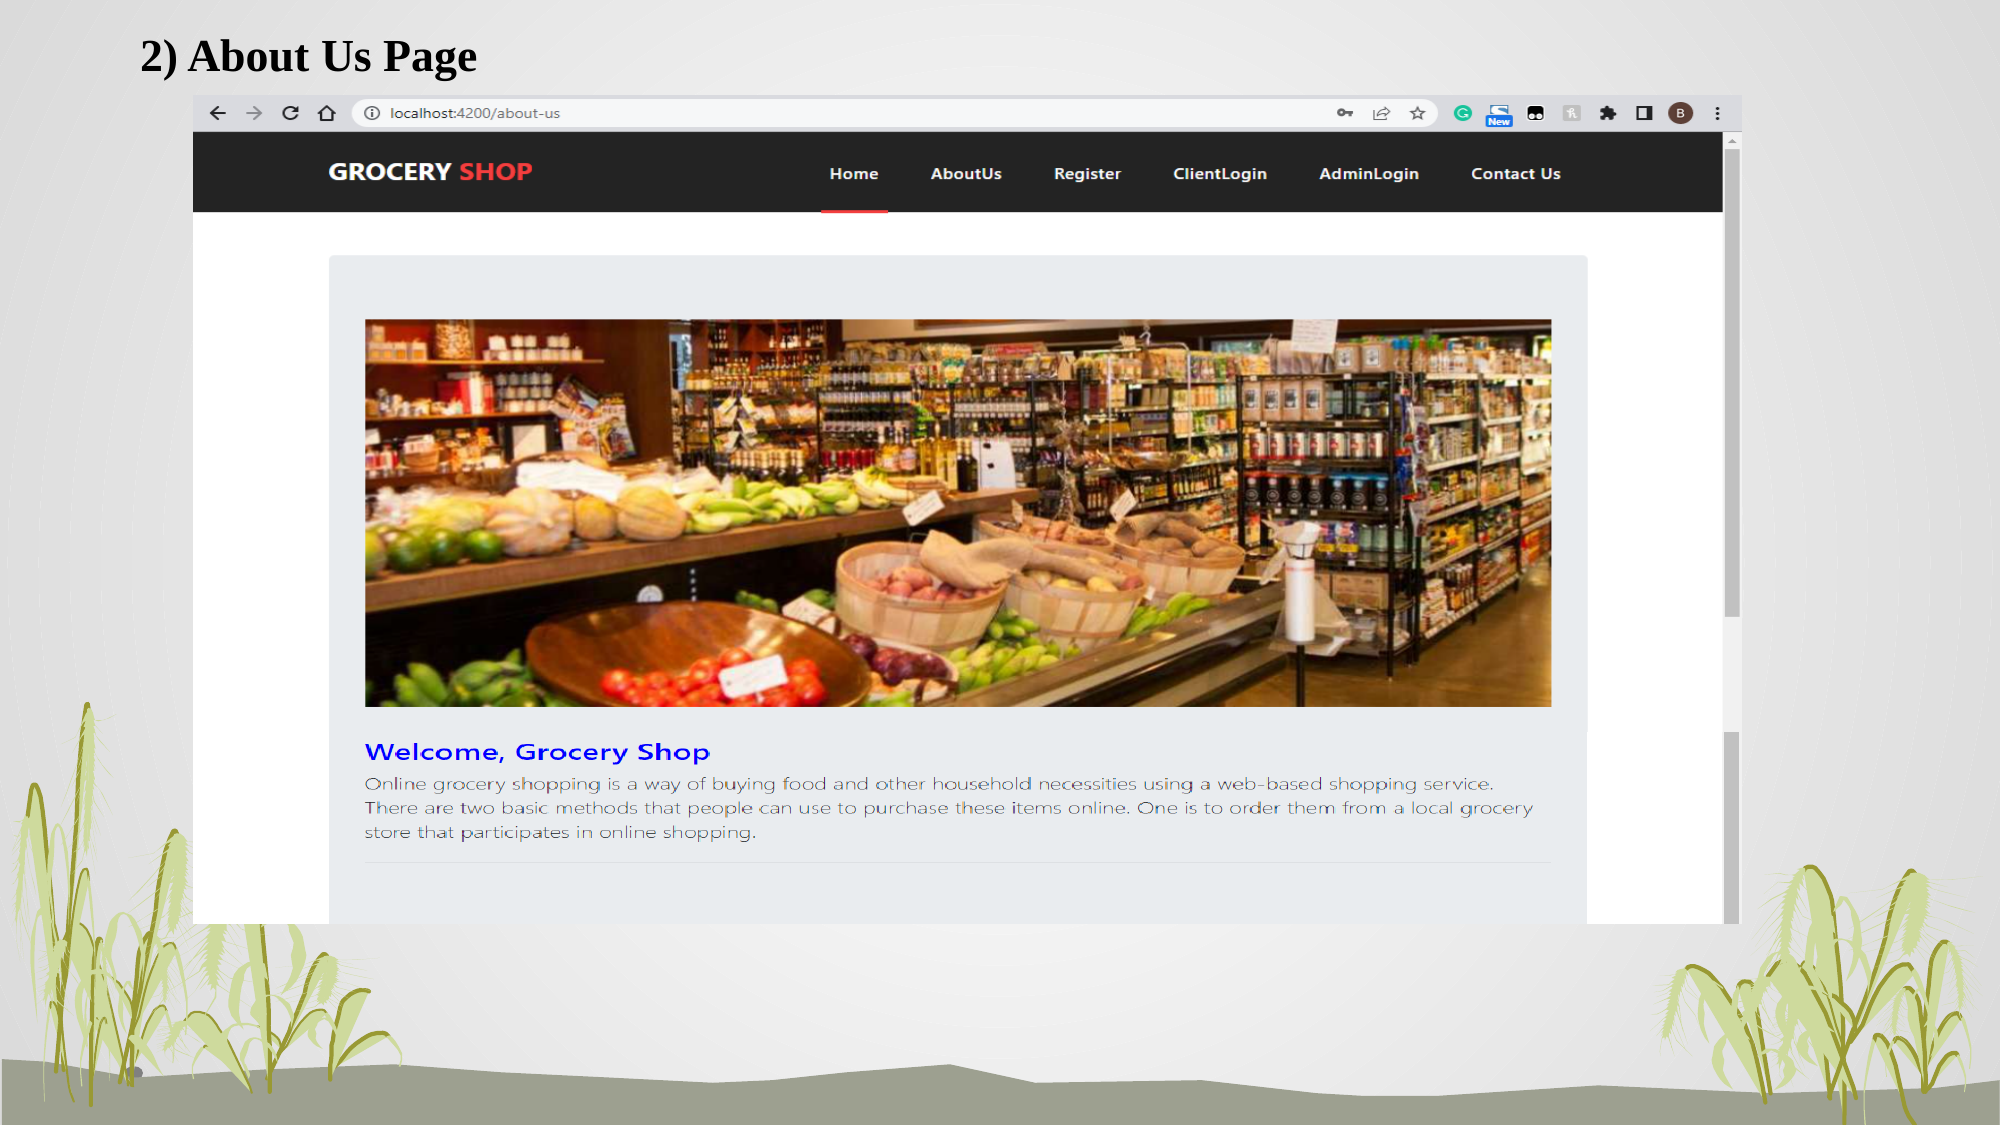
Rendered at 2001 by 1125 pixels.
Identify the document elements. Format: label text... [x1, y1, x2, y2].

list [193, 95, 1742, 732]
title 2) About Us Page [99, 0, 518, 209]
picture [193, 732, 1742, 924]
